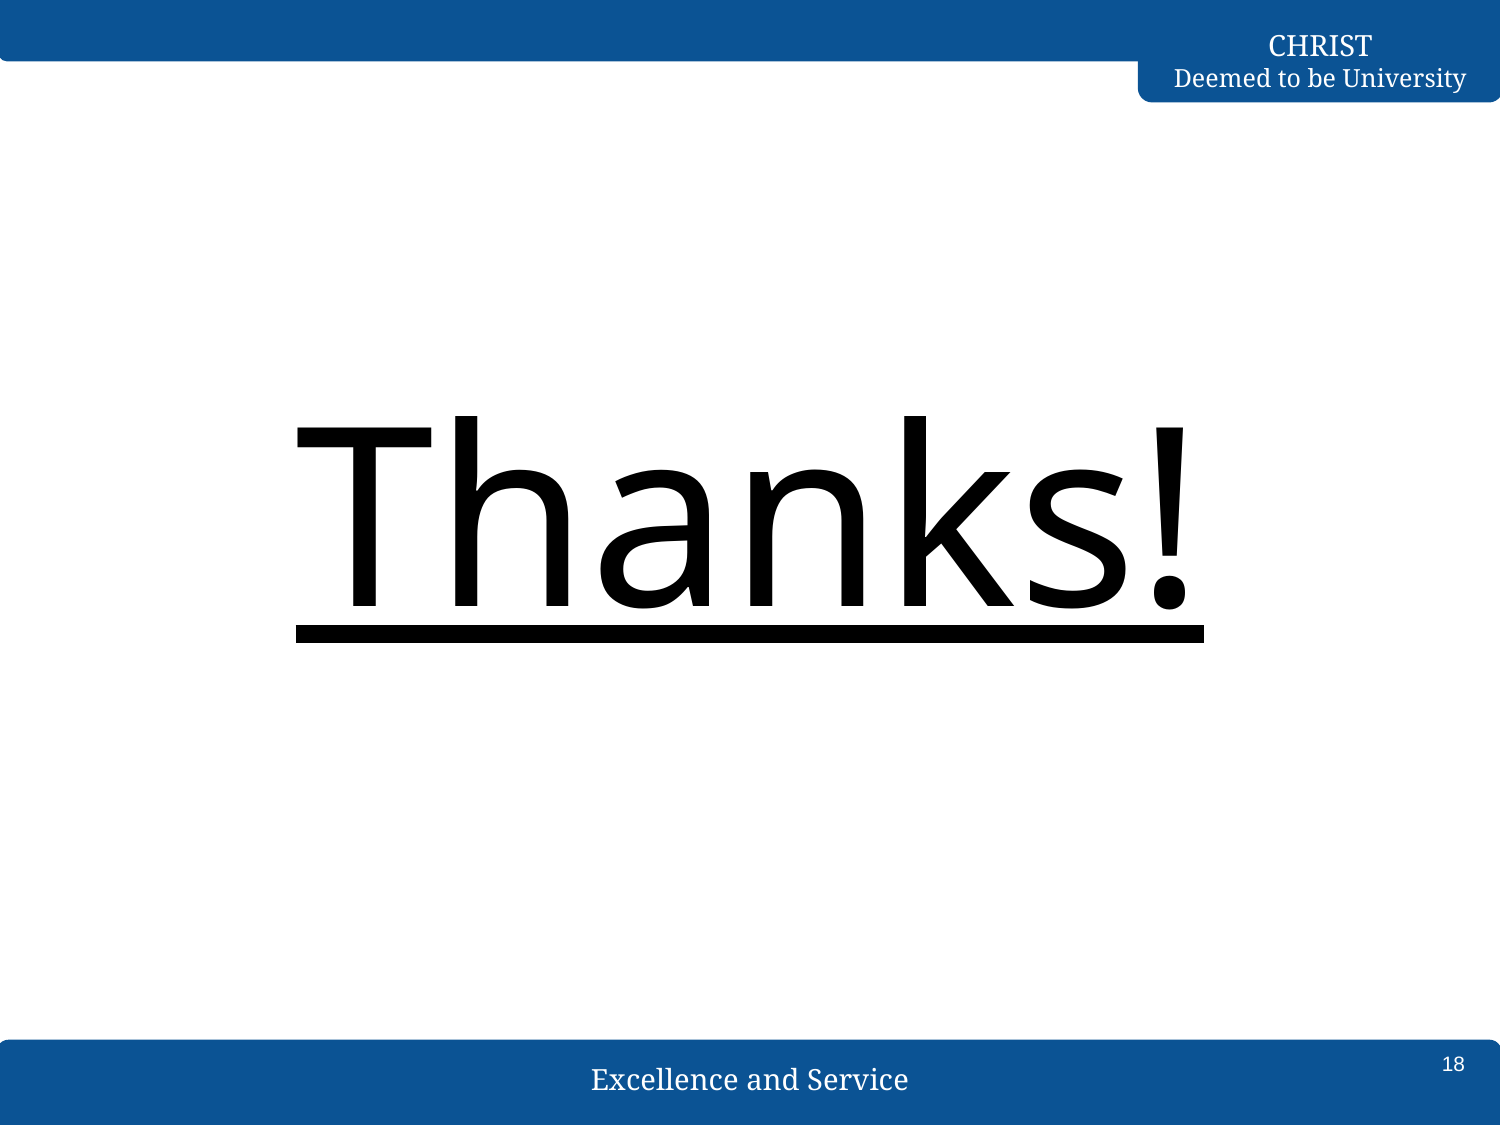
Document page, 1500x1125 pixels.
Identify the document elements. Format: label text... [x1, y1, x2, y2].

title Thanks! [51, 282, 1449, 672]
slide_number ‹#› [1389, 1019, 1480, 1106]
